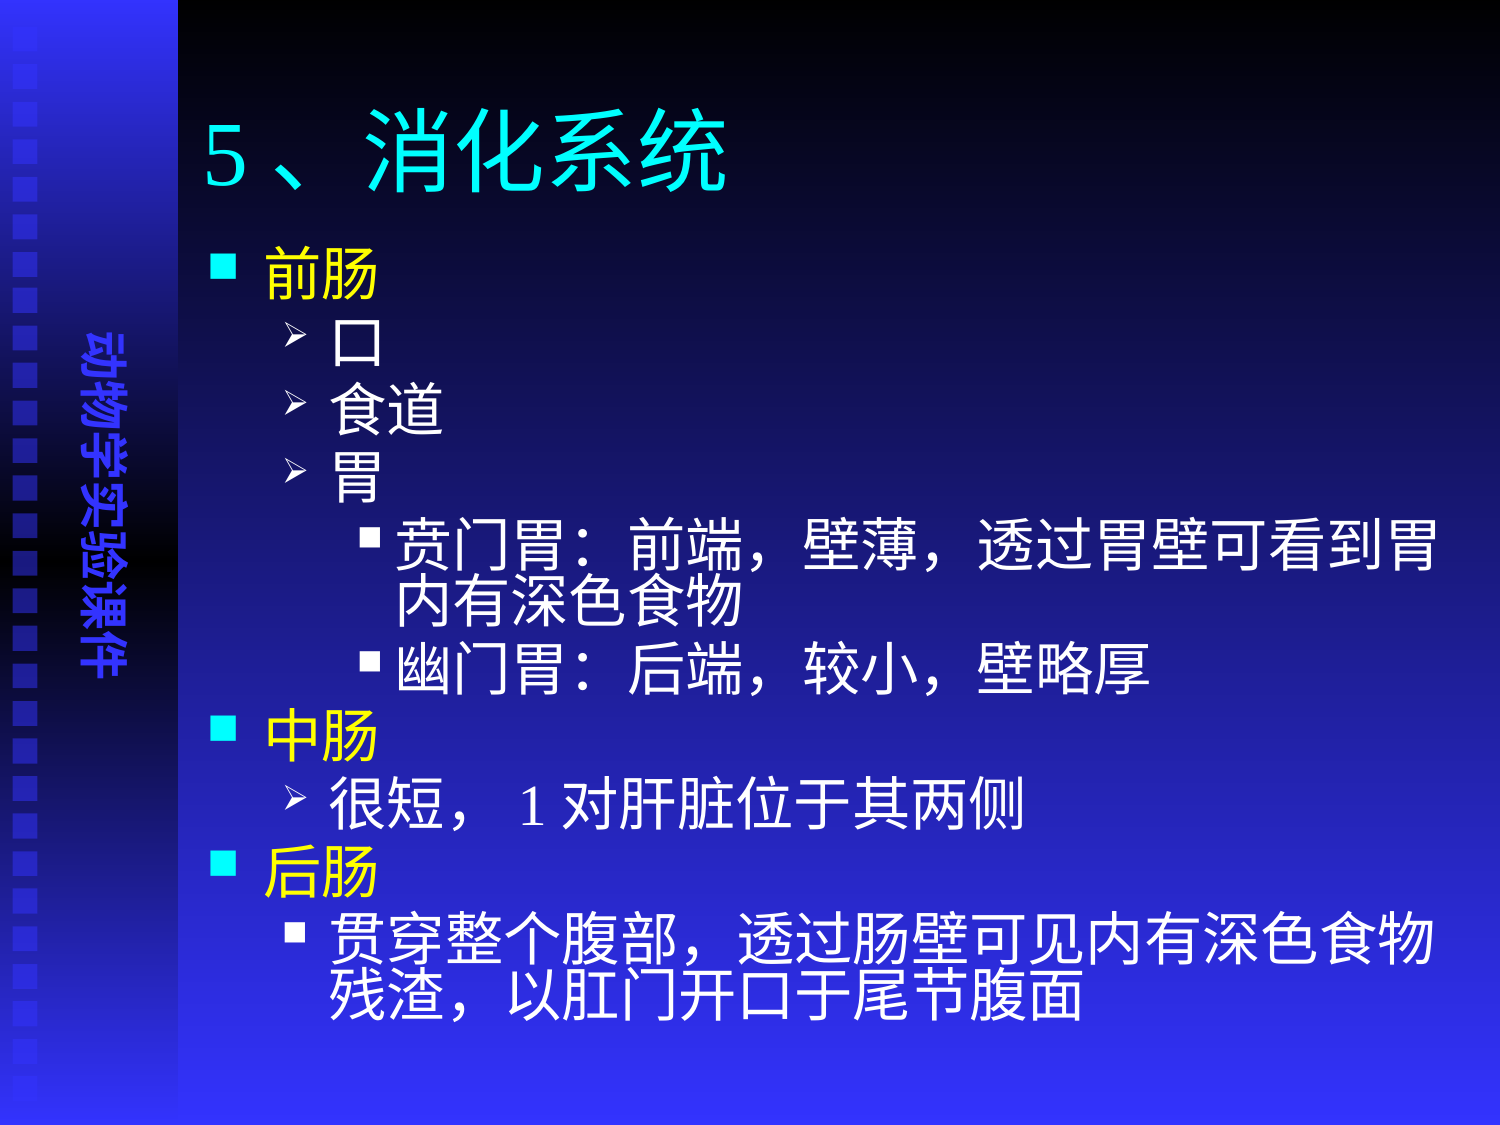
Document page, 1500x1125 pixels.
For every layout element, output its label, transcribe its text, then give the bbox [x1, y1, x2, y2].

title 5、消化系统 [187, 54, 1463, 243]
list 前肠 口 食道 胃 贲门胃：前端，壁薄，透过胃壁可看到胃内有深色食物 幽门胃：后端，较小，壁略厚 中肠 很短，1对肝脏位于其两侧 后肠 贯穿整个腹部，透过肠壁可见内有深色食物残渣，以肛门开口于尾节腹面 [191, 243, 1468, 919]
